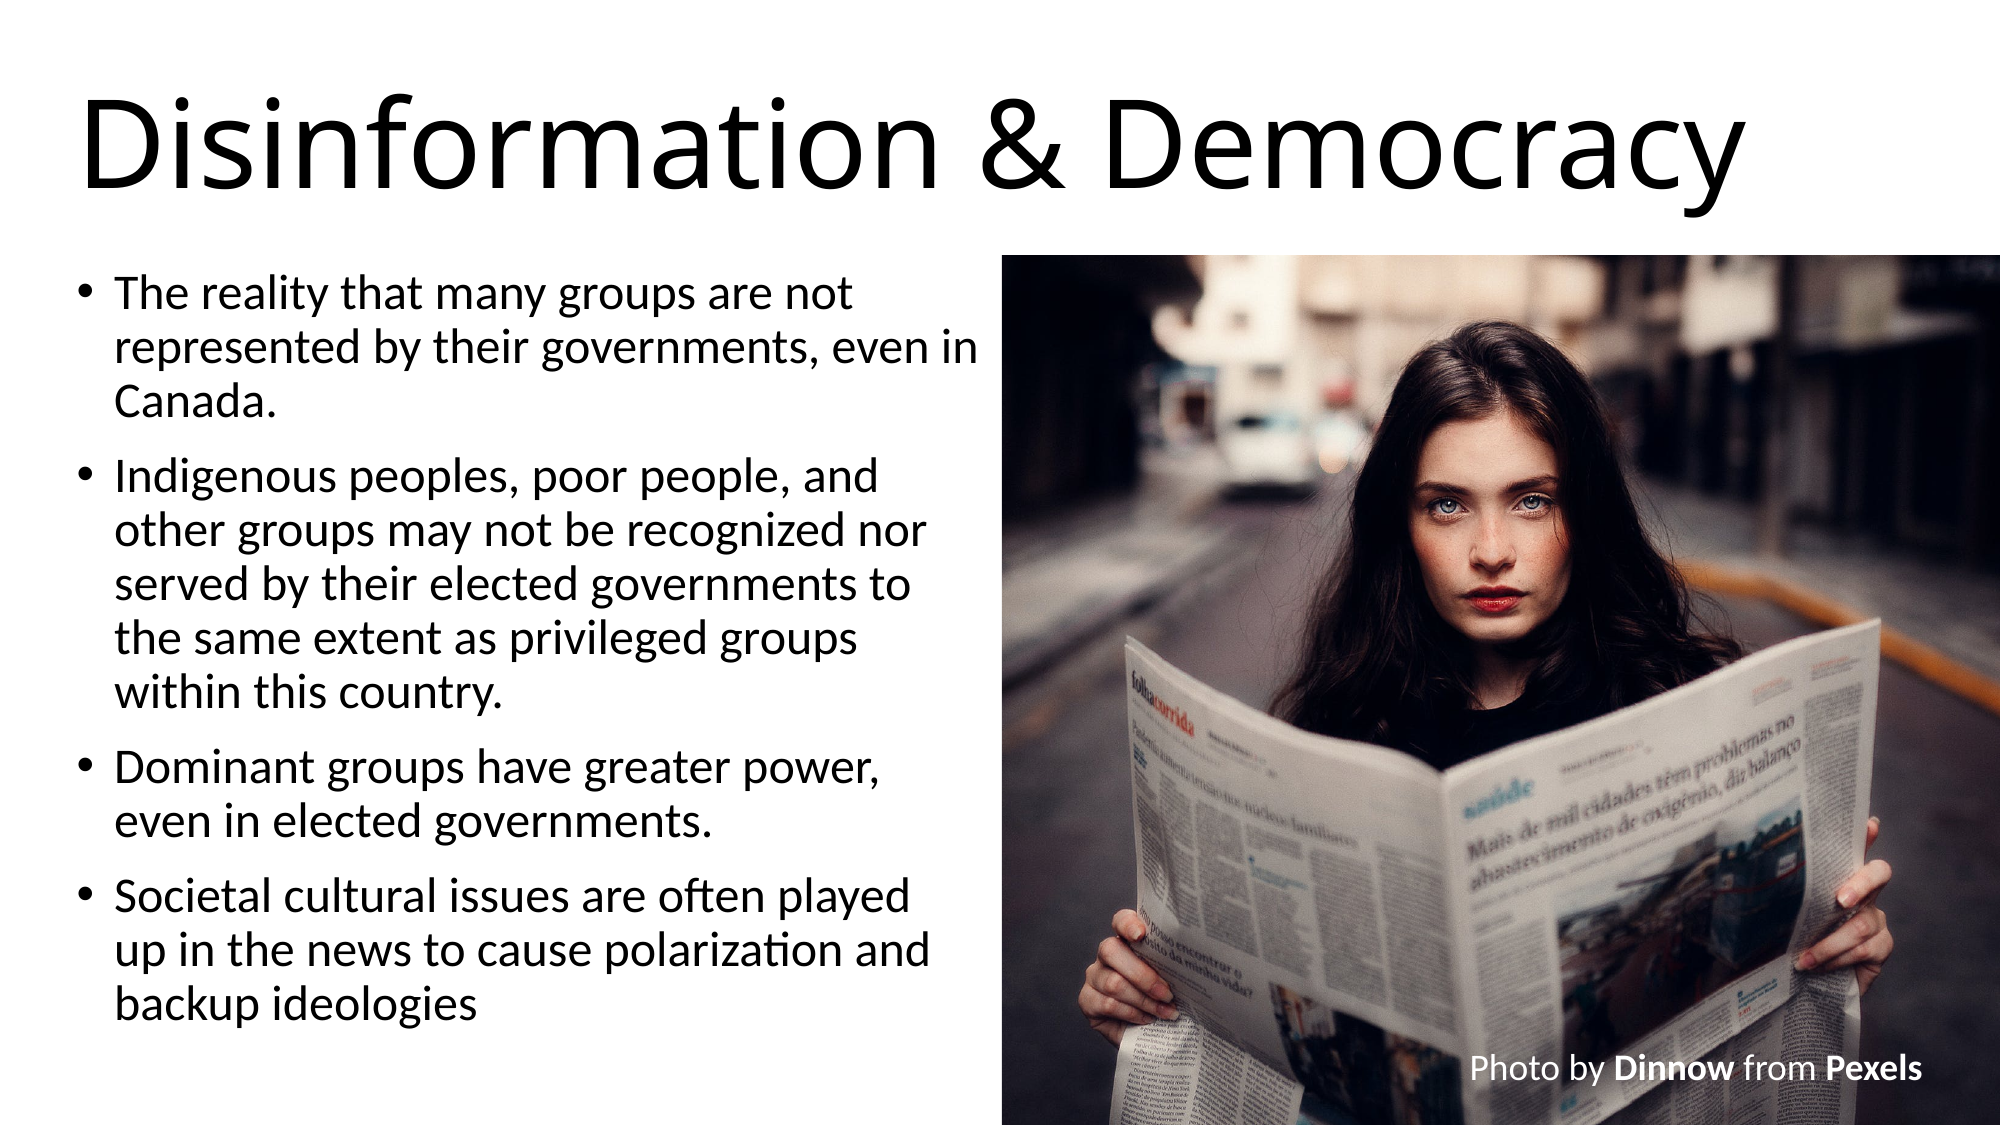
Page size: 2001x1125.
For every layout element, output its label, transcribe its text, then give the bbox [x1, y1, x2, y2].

picture [1001, 255, 2000, 1125]
list The reality that many groups are not represented by their governments, even in Canada. Indigenous peoples, poor people, and other groups may not be recognized nor served by their elected governments to the same extent as privileged groups within this country. Dominant groups have greater power, even in elected governments. Societal cultural issues are often played up in the news to cause polarization and backup ideologies [61, 259, 1000, 1067]
title Disinformation & Democracy [61, 39, 1939, 257]
